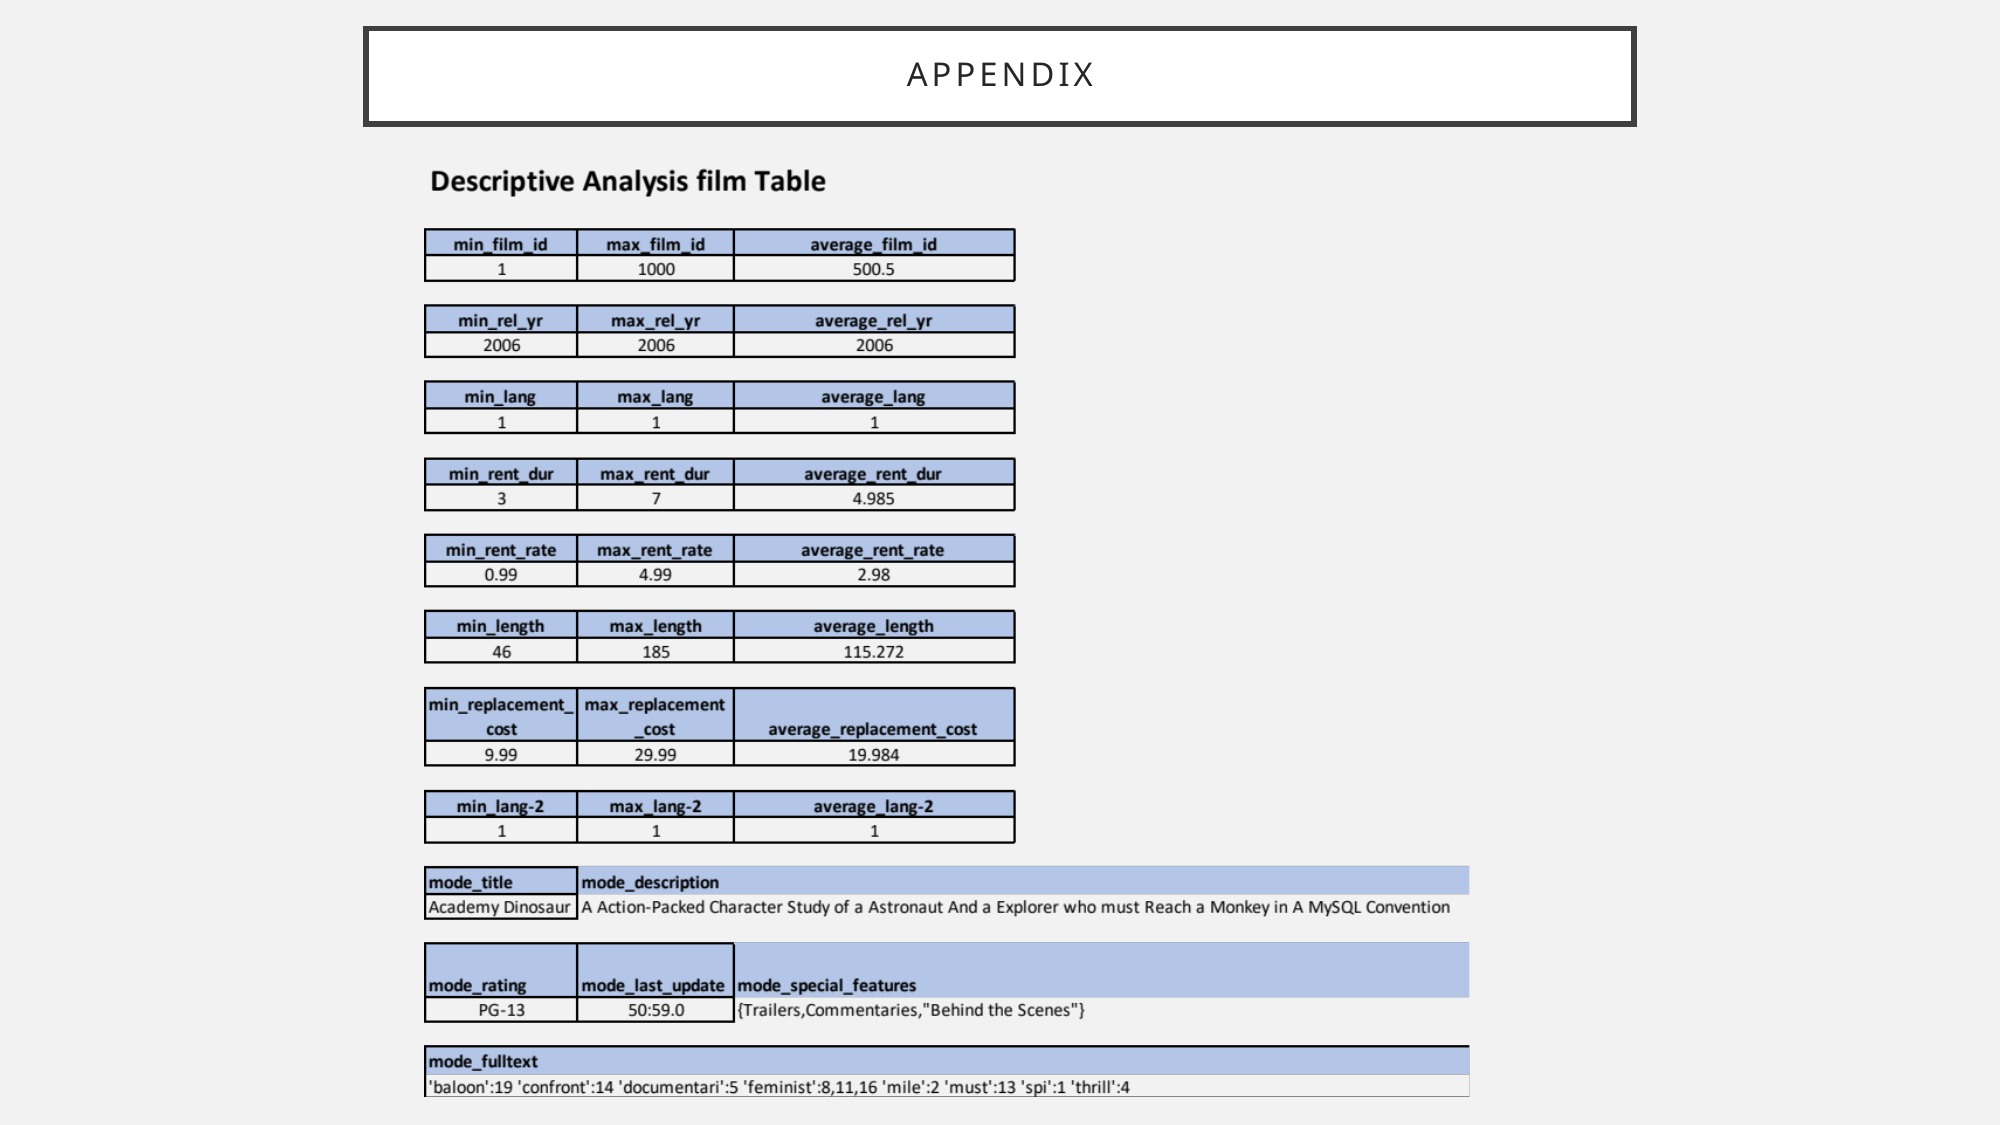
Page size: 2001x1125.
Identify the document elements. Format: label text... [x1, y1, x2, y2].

title Appendix [363, 26, 1637, 127]
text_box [423, 158, 1470, 1097]
